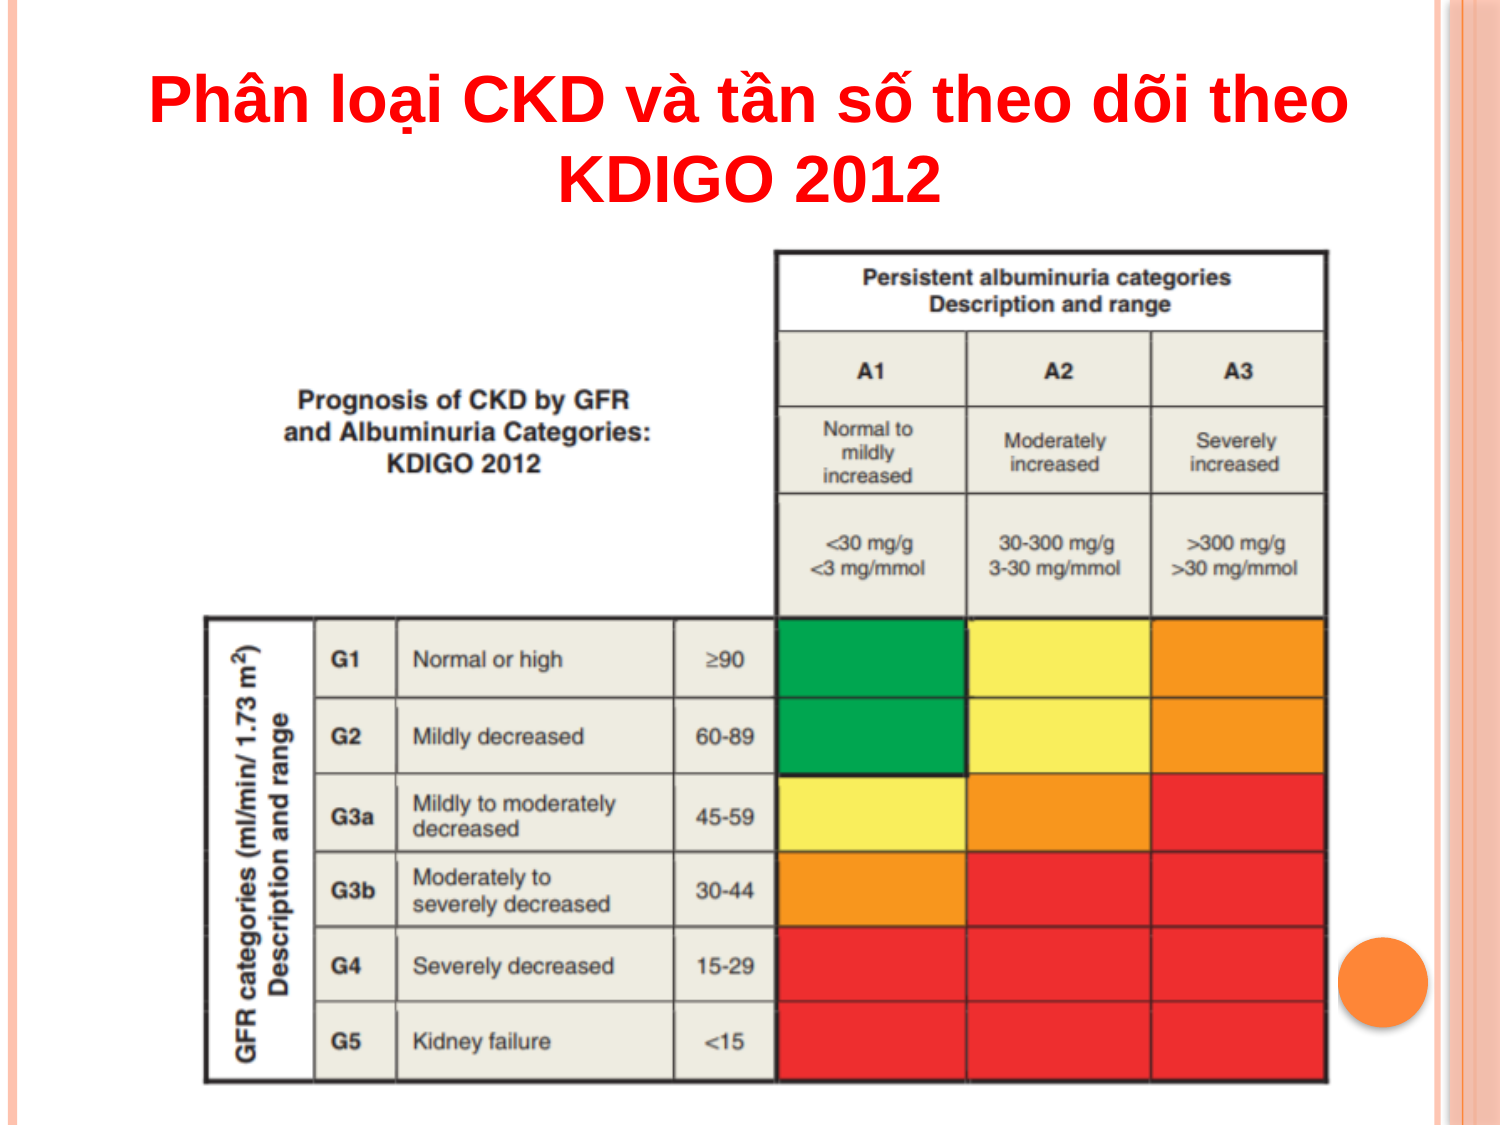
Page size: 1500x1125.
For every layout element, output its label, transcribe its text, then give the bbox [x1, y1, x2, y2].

picture [136, 229, 1338, 1090]
text_box Phân loại CKD và tần số theo dõi theo KDIGO 2012 [112, 48, 1388, 223]
